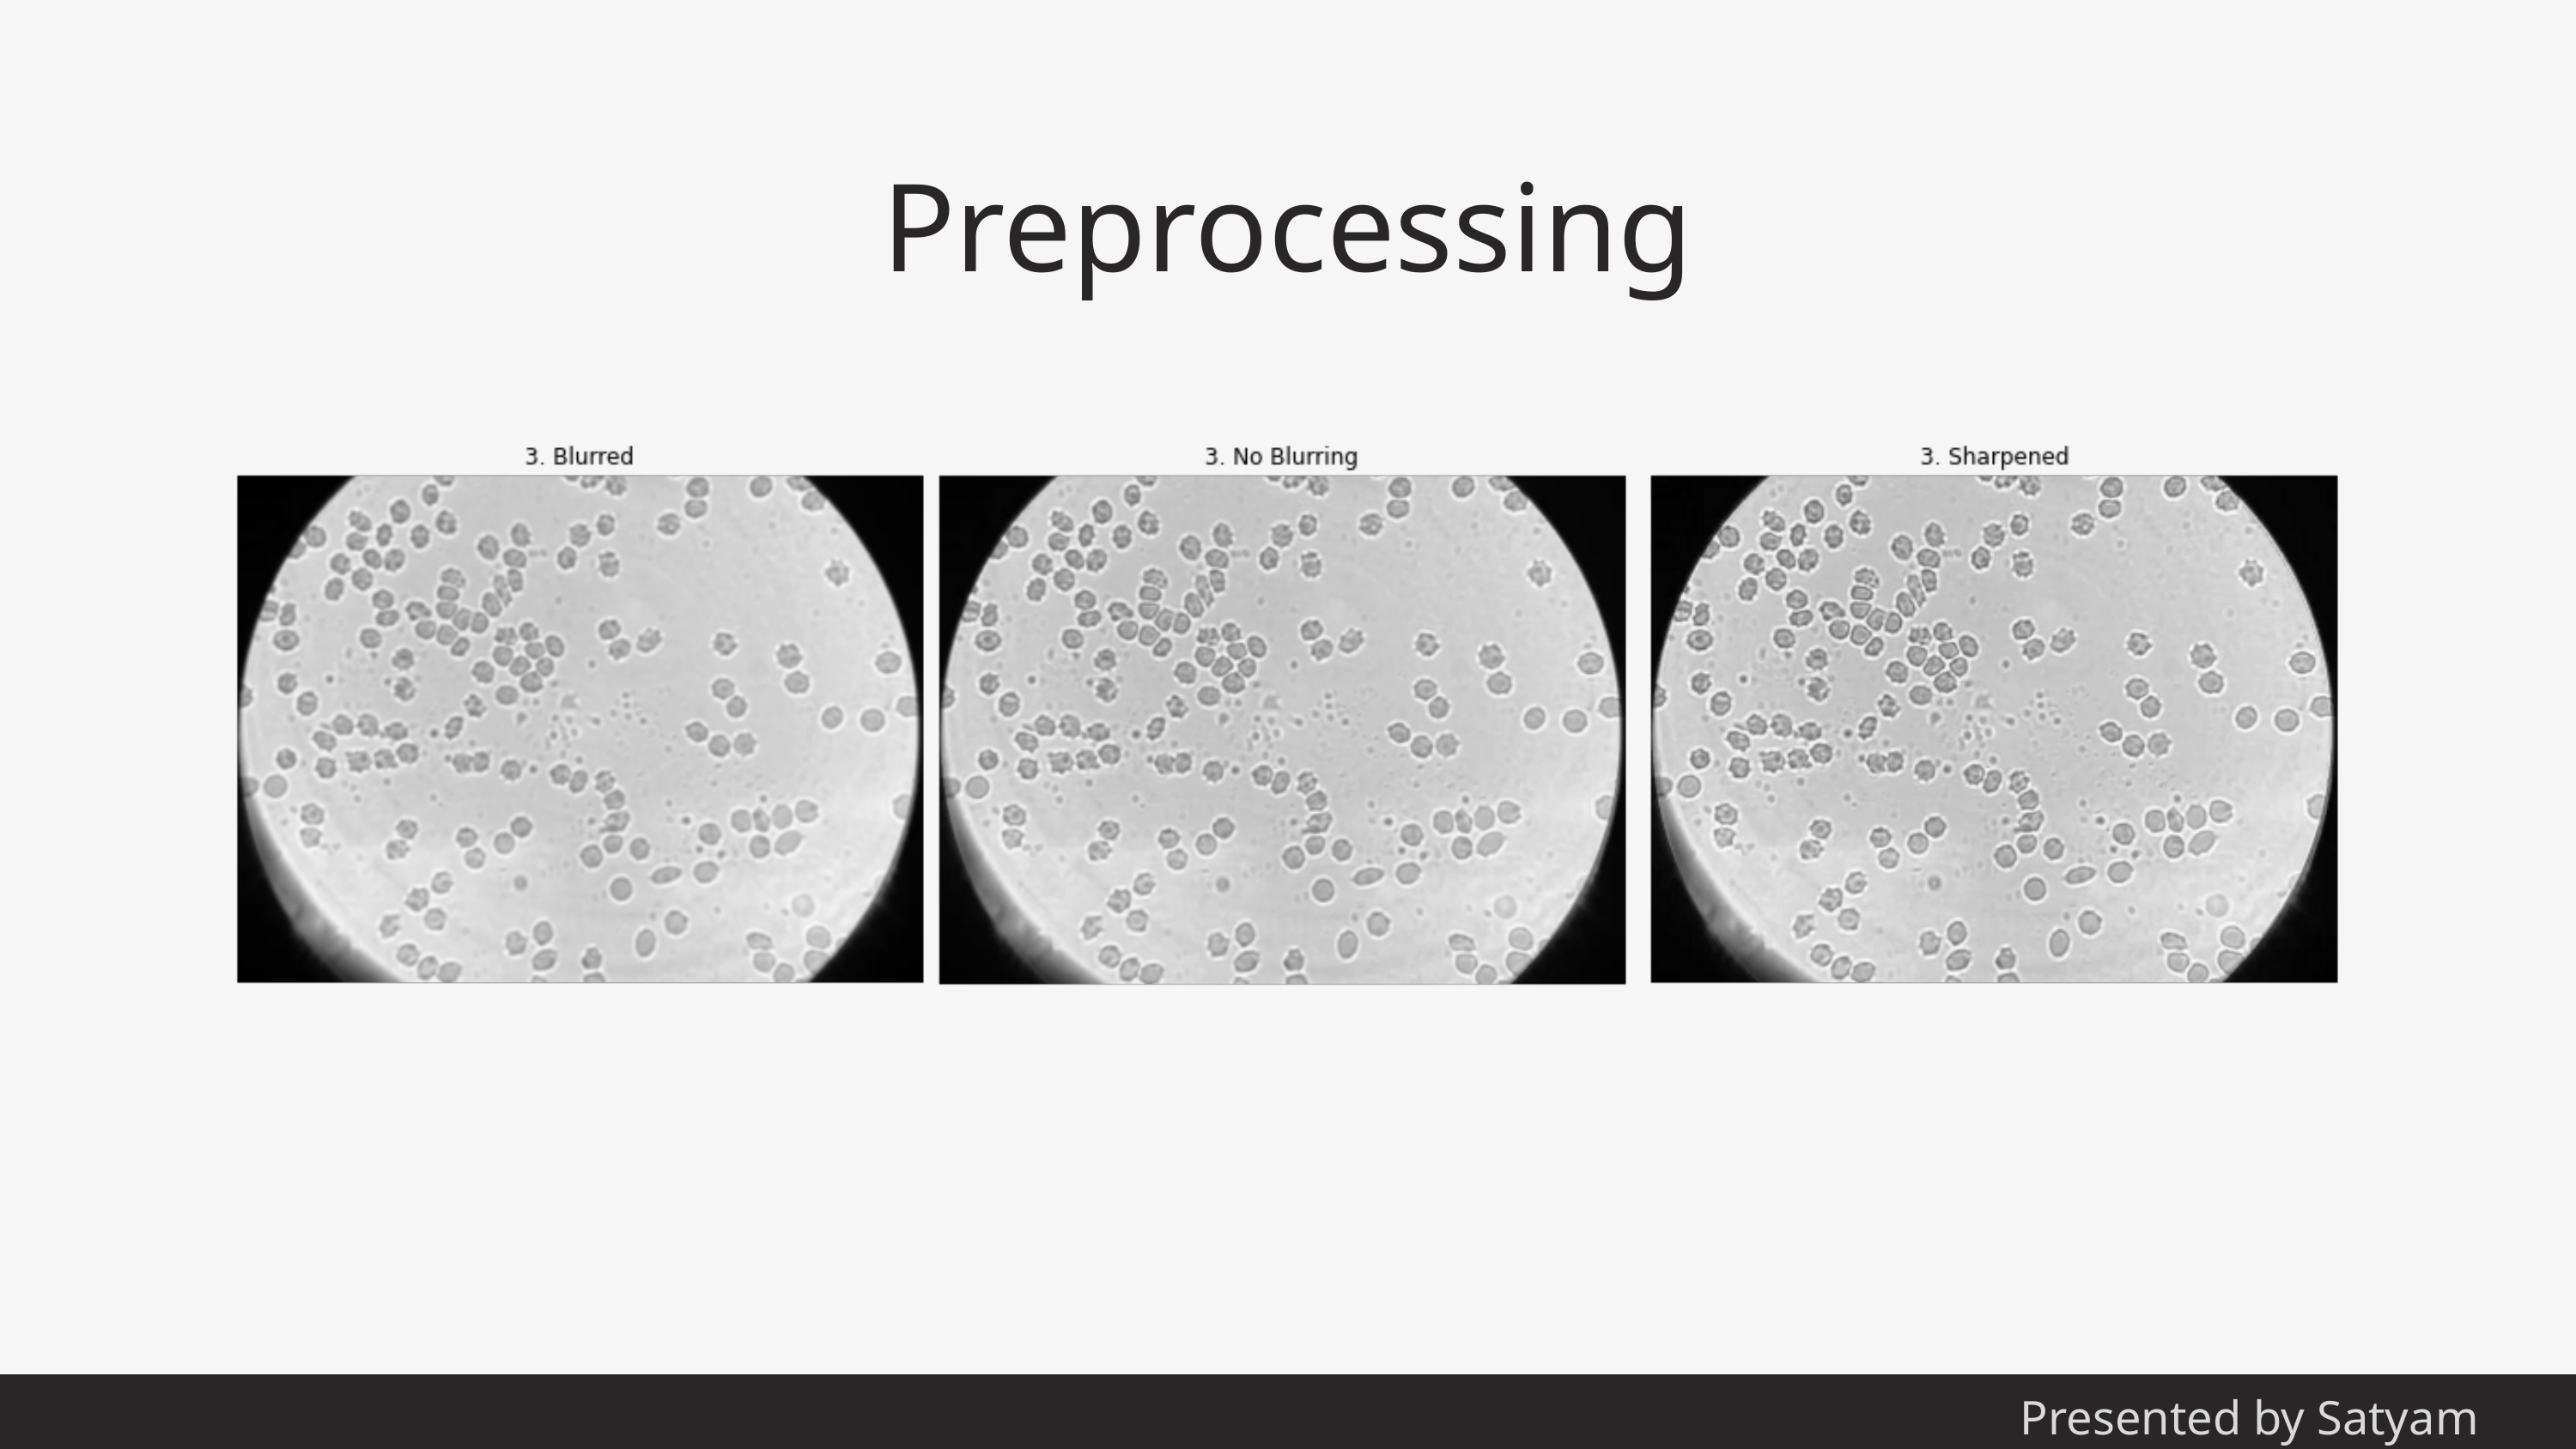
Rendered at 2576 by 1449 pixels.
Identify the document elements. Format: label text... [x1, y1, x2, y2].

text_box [0, 1373, 2576, 1449]
text_box Preprocessing [318, 125, 2258, 297]
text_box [227, 433, 2349, 1016]
